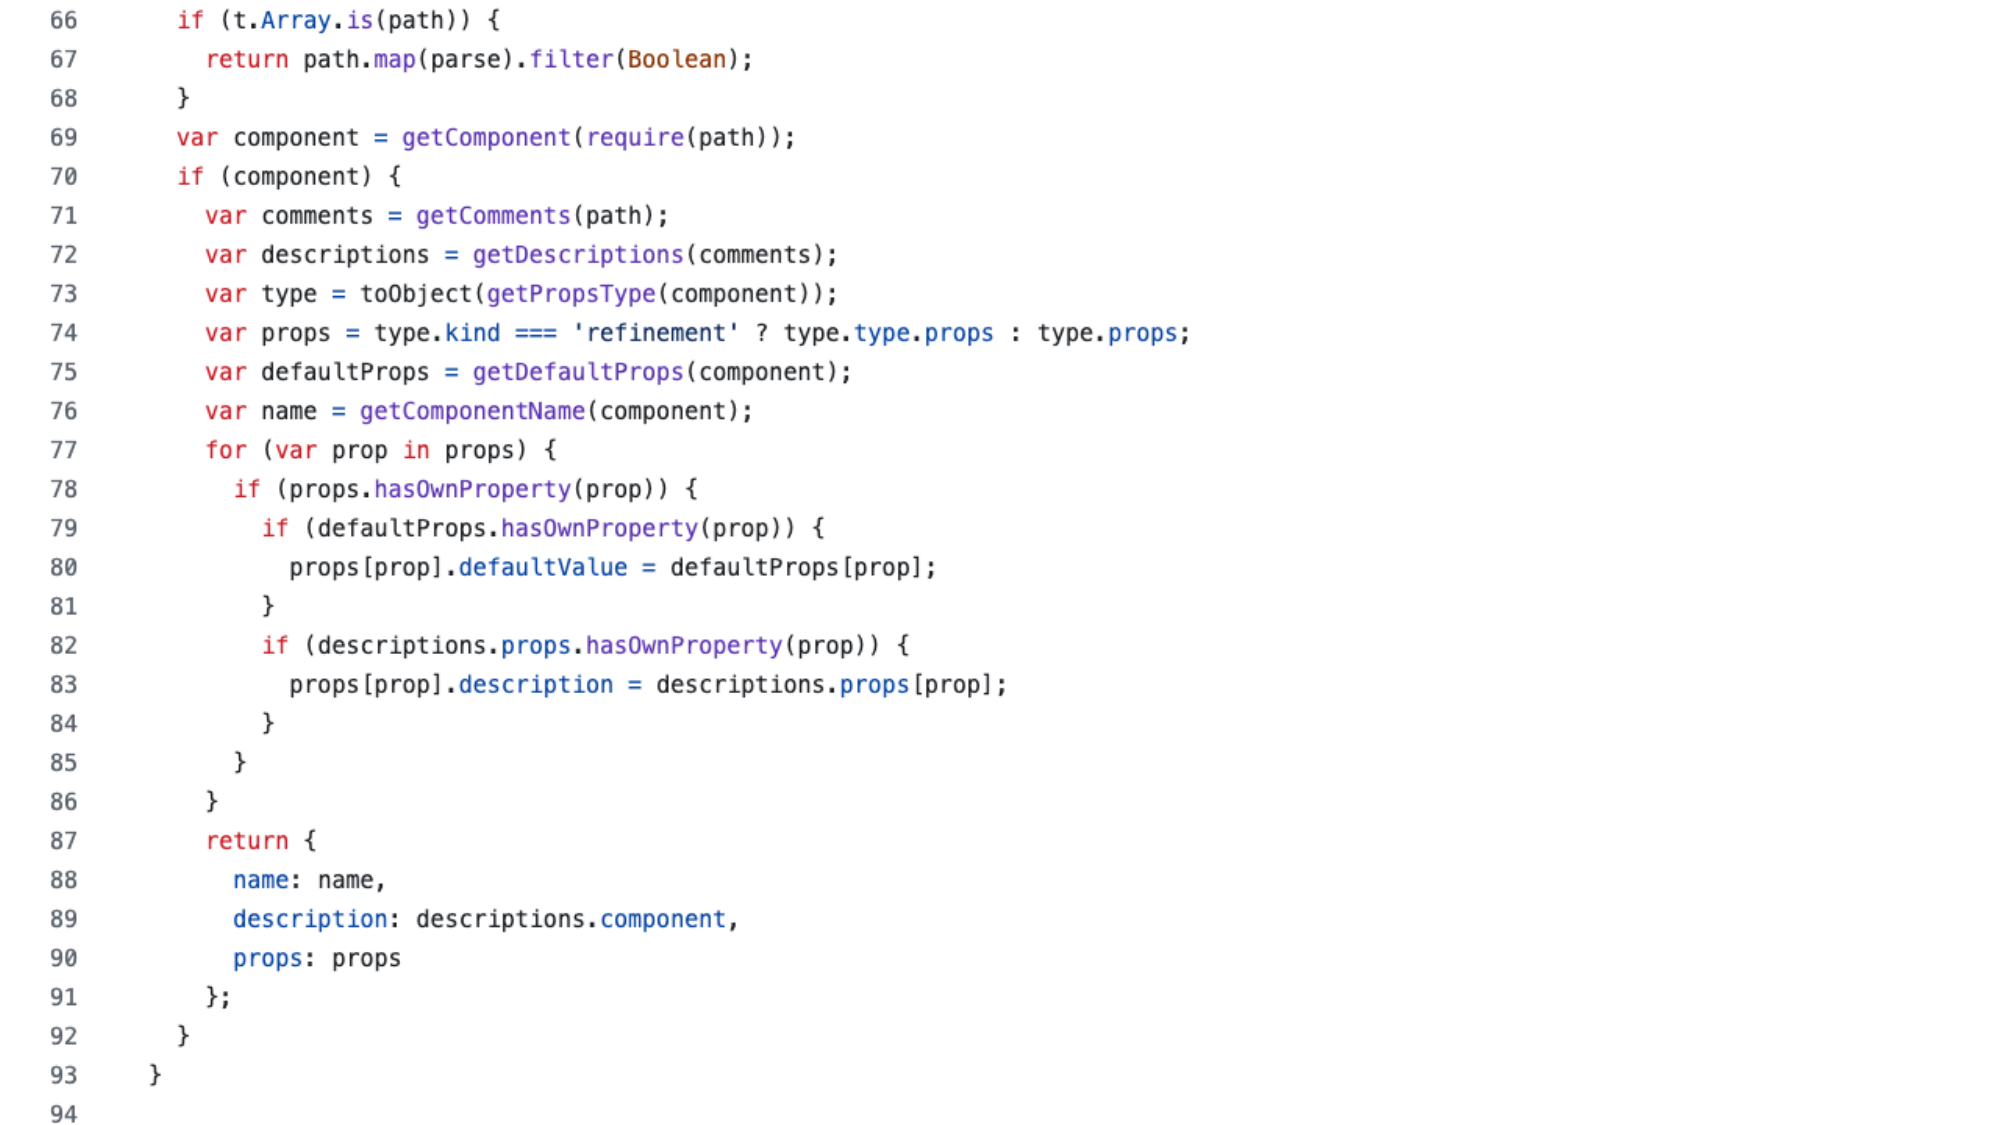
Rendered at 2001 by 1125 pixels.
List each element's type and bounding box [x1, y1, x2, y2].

list [0, 0, 2000, 1125]
